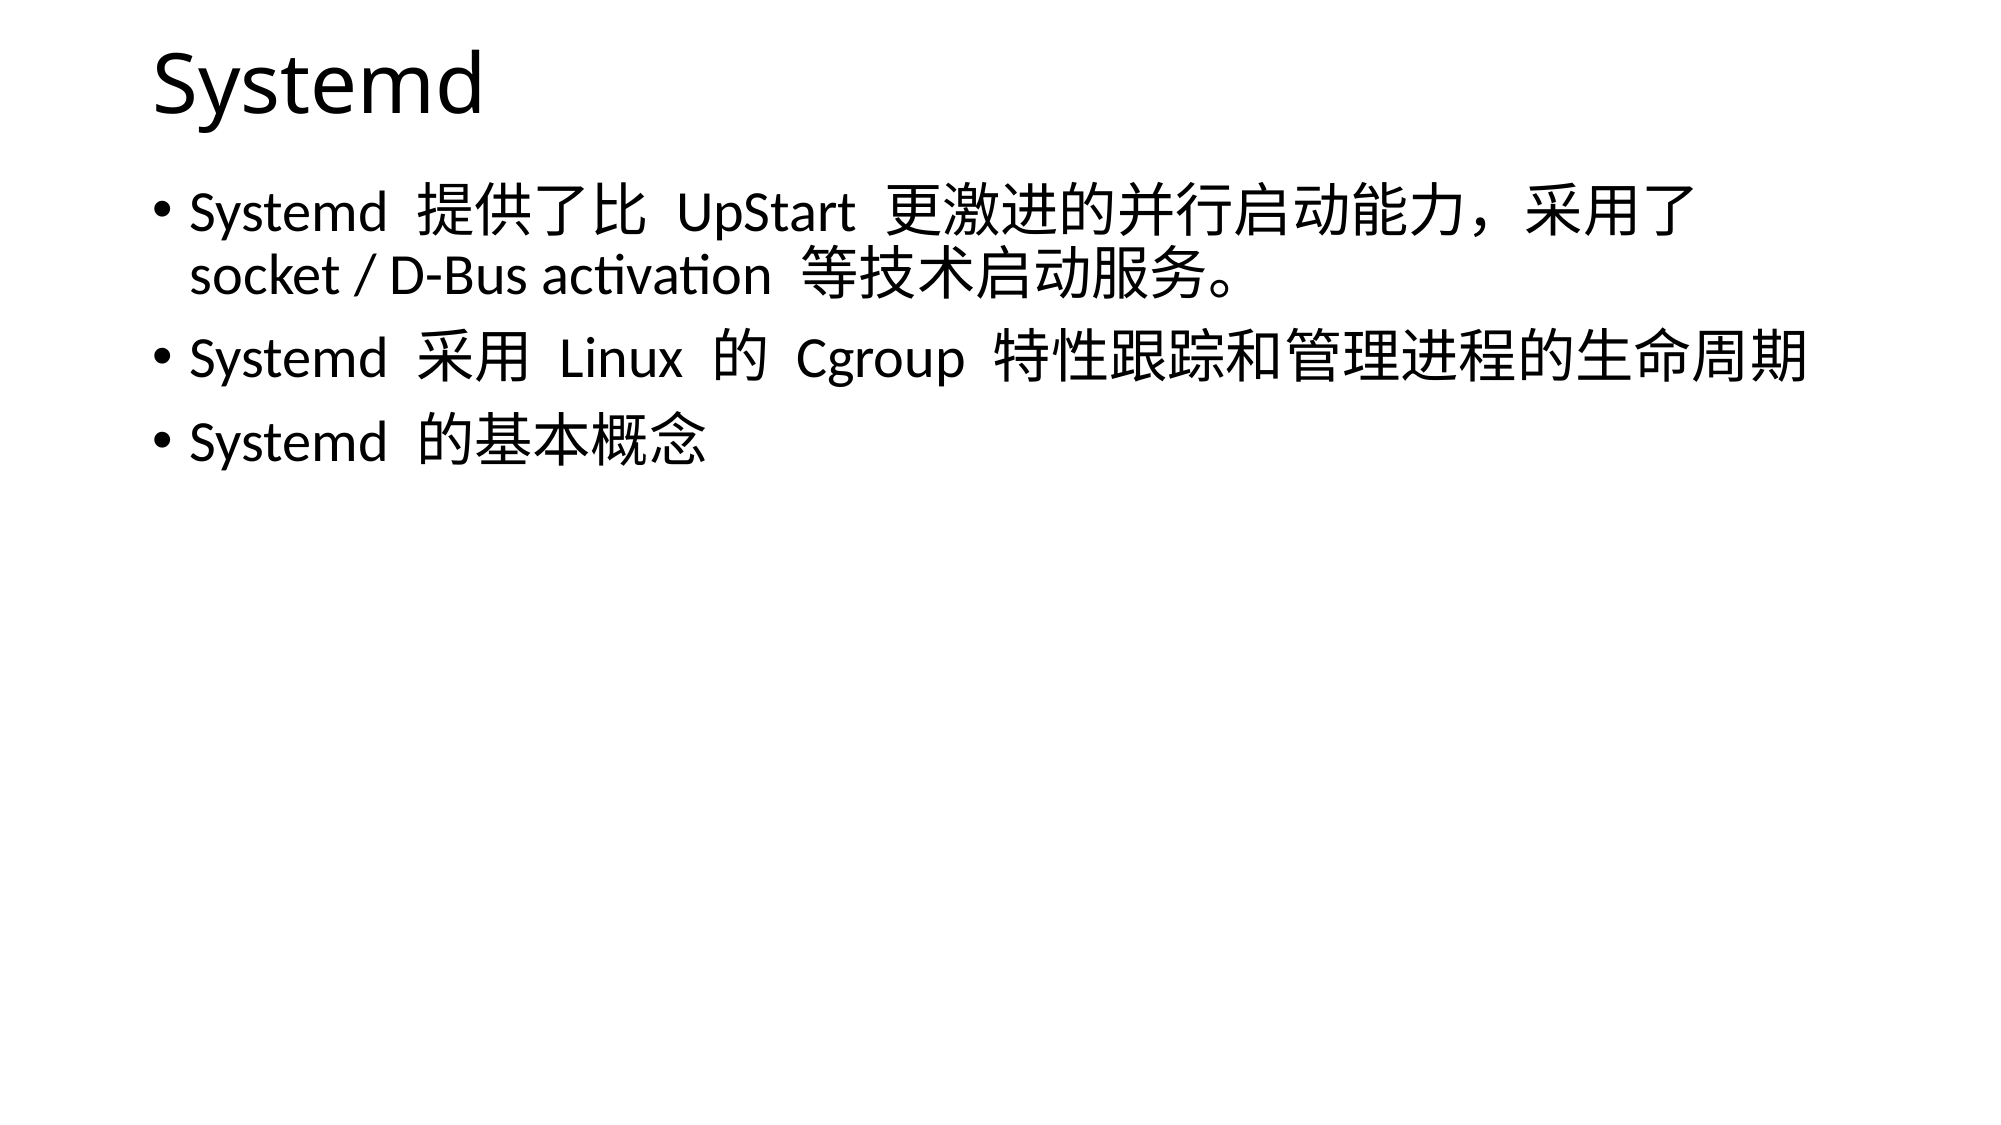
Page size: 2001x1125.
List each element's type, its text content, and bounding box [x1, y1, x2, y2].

title Systemd [137, 33, 1863, 140]
list Systemd 提供了比 UpStart 更激进的并行启动能力，采用了 socket / D-Bus activation 等技术启动服务。 Systemd 采用 Linux 的 Cgroup 特性跟踪和管理进程的生命周期 Systemd 的基本概念 [137, 173, 1863, 1014]
